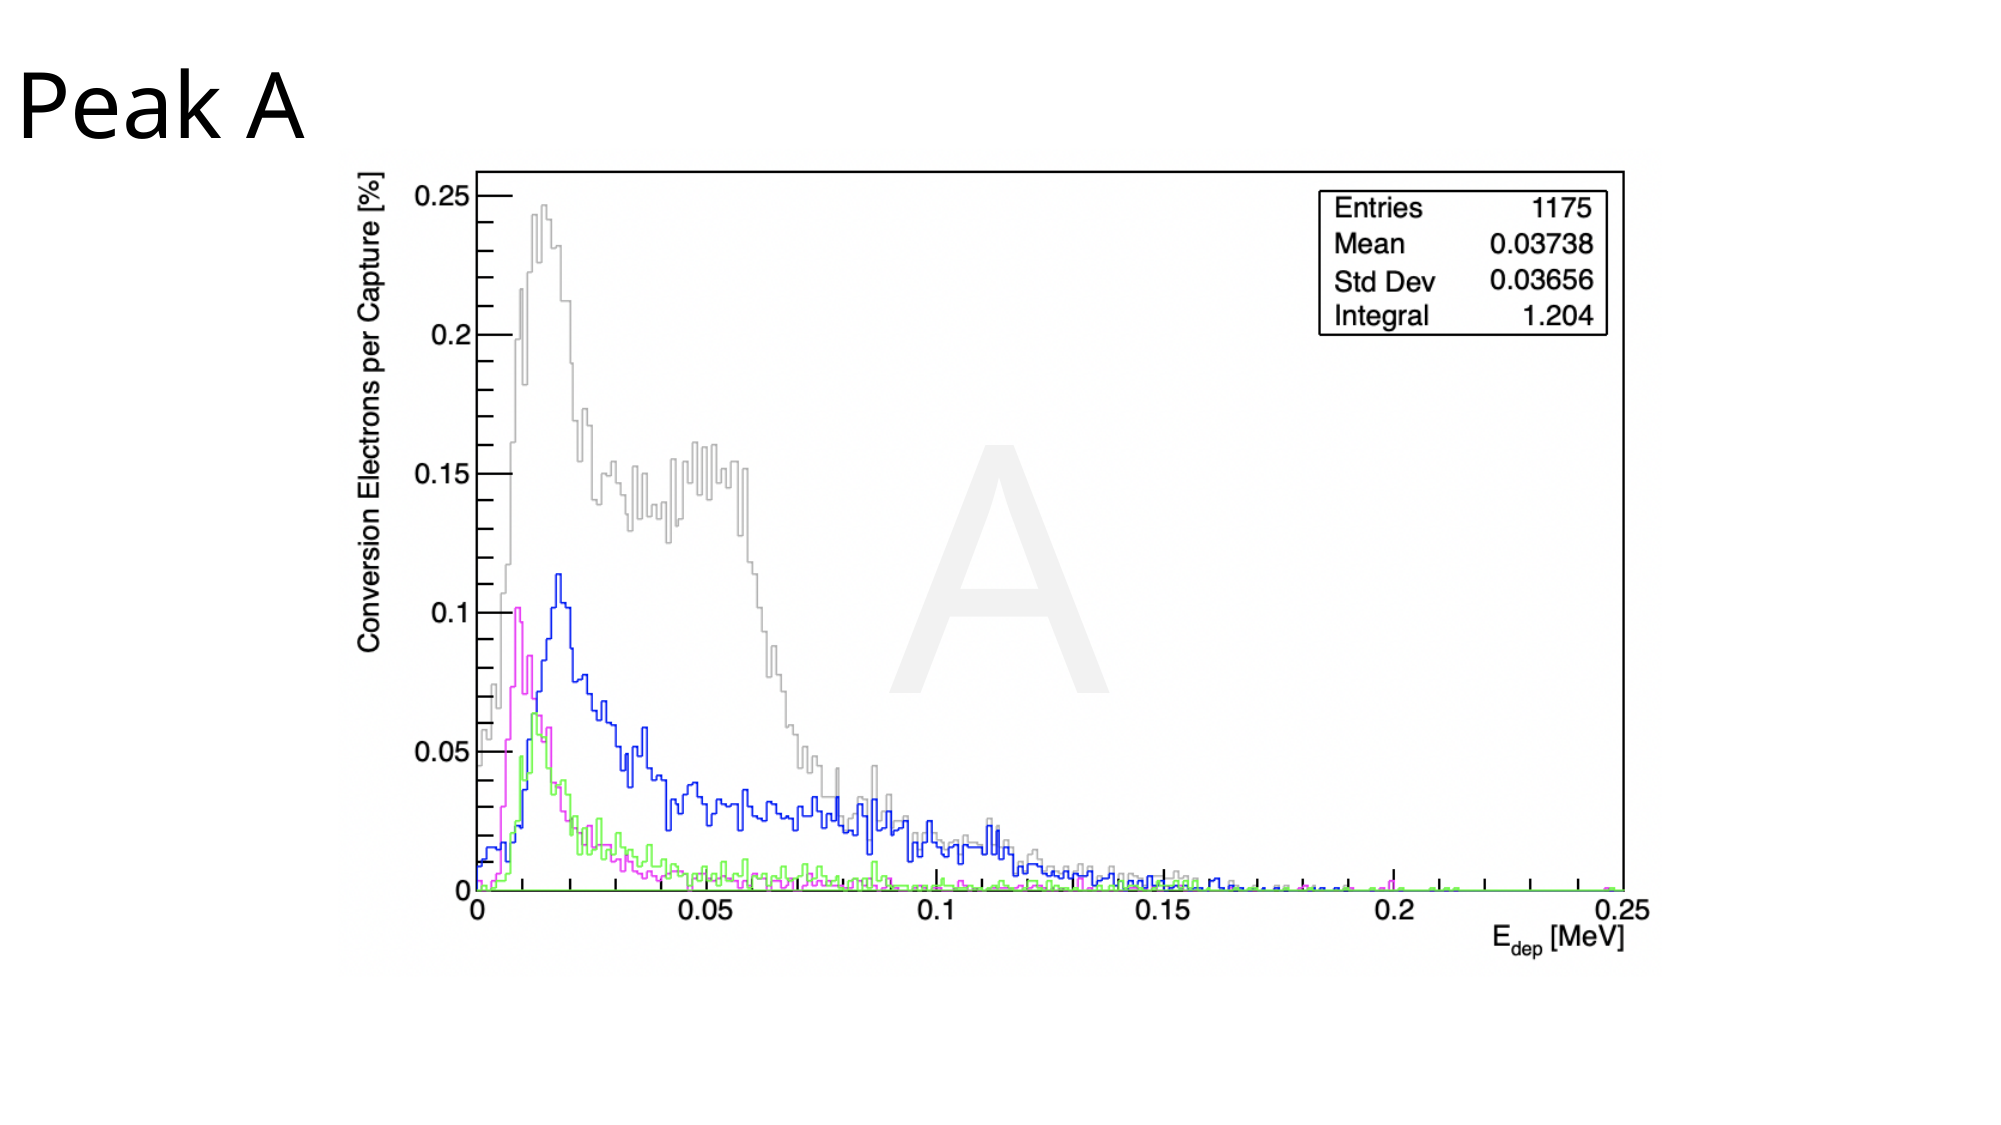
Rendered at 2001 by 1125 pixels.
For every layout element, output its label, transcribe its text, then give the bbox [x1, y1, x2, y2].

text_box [338, 148, 1662, 977]
title Peak A [0, 0, 1725, 218]
